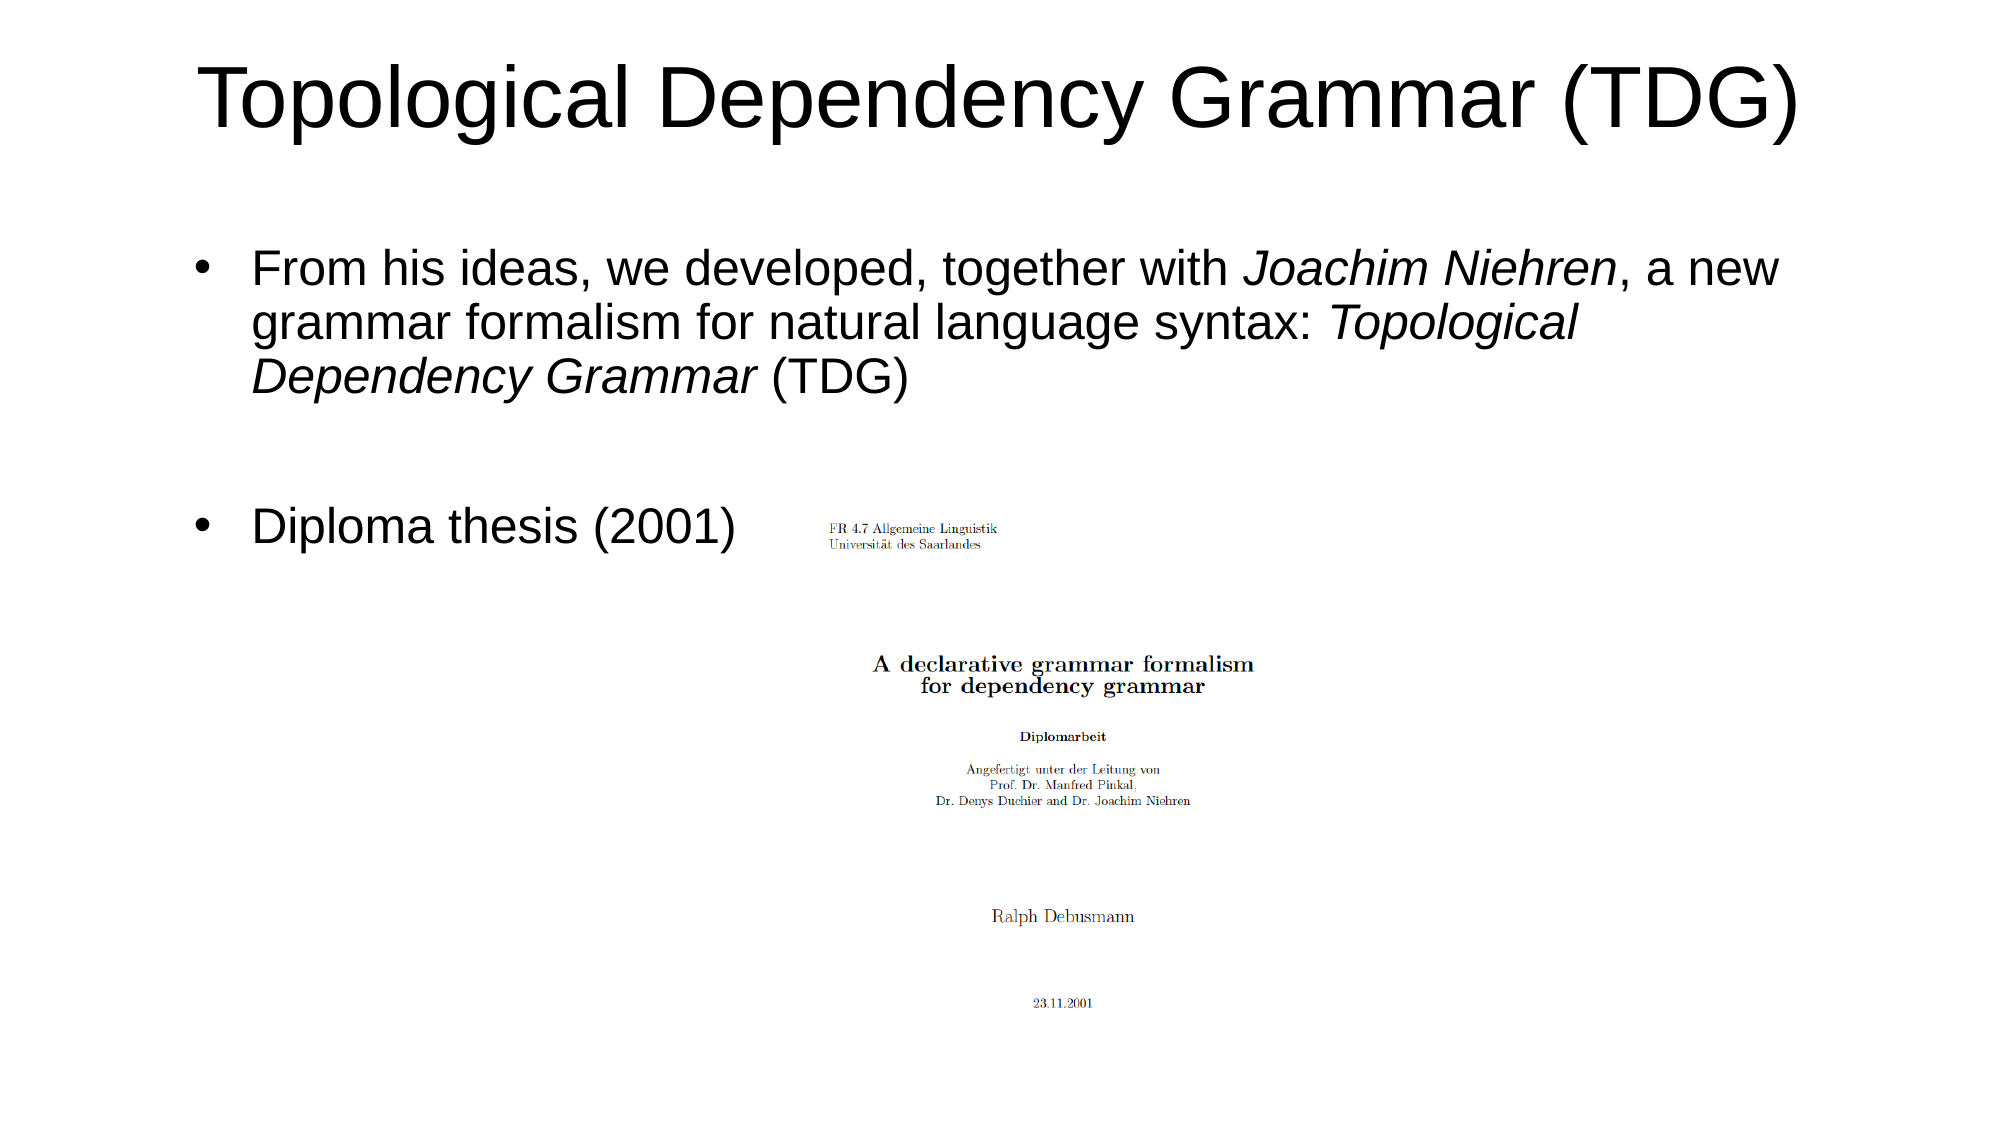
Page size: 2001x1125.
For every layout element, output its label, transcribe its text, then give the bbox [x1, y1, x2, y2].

picture [806, 502, 1315, 1018]
subtitle From his ideas, we developed, together with Joachim Niehren, a new grammar formalism for natural language syntax: Topological Dependency Grammar (TDG) Diploma thesis (2001) [178, 234, 1822, 1061]
title Topological Dependency Grammar (TDG) [150, 43, 1850, 154]
